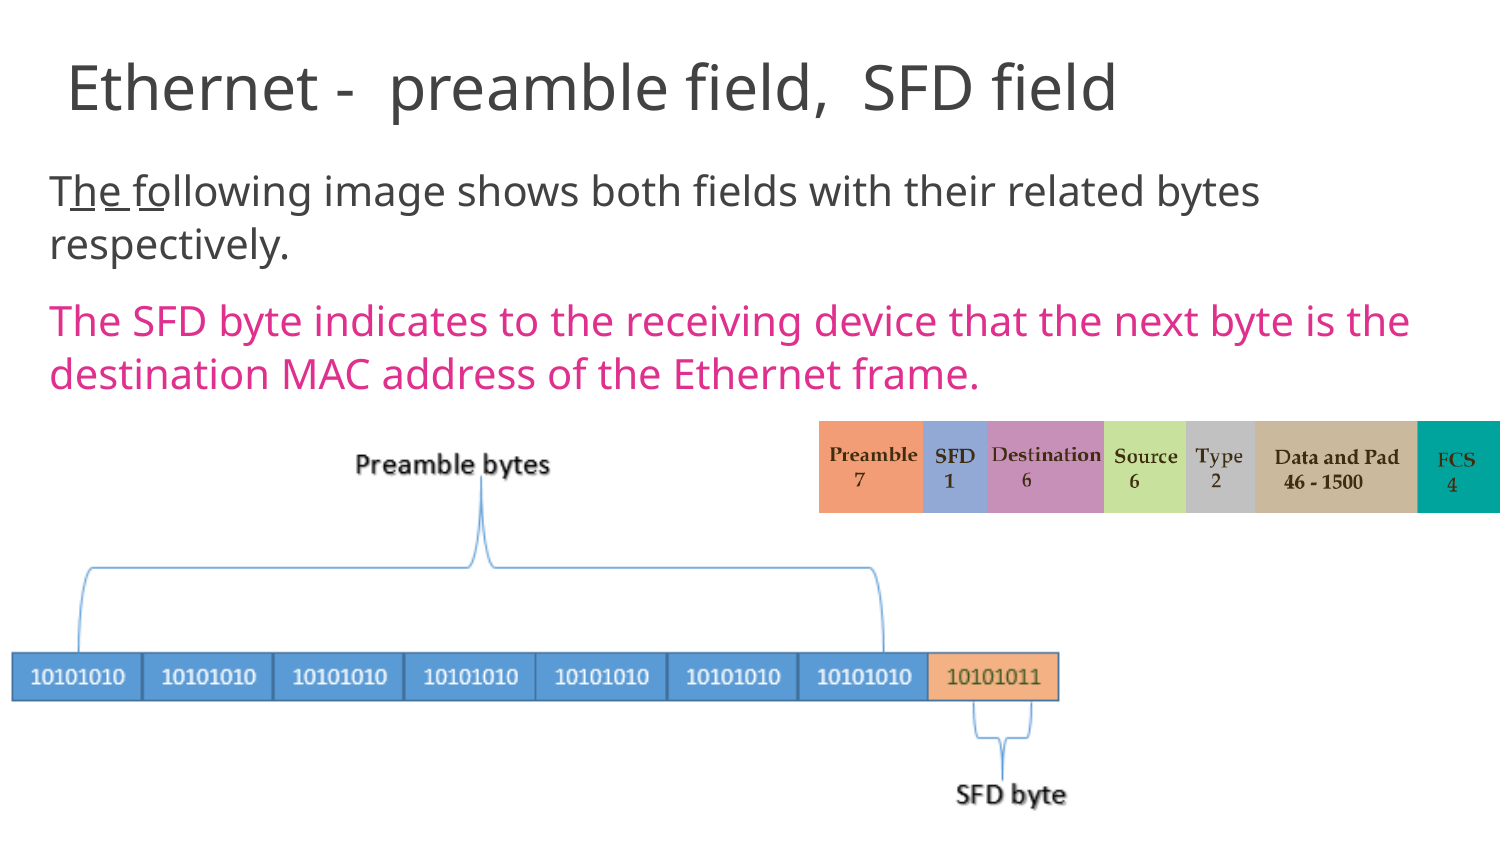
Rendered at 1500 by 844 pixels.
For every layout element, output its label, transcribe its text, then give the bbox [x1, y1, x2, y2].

picture [0, 421, 1500, 844]
title Ethernet - preamble field, SFD field [51, 17, 1449, 139]
list The following image shows both fields with their related bytes respectively. The SFD byte indicates to the receiving device that the next byte is the destination MAC address of the Ethernet frame. [34, 147, 1489, 376]
